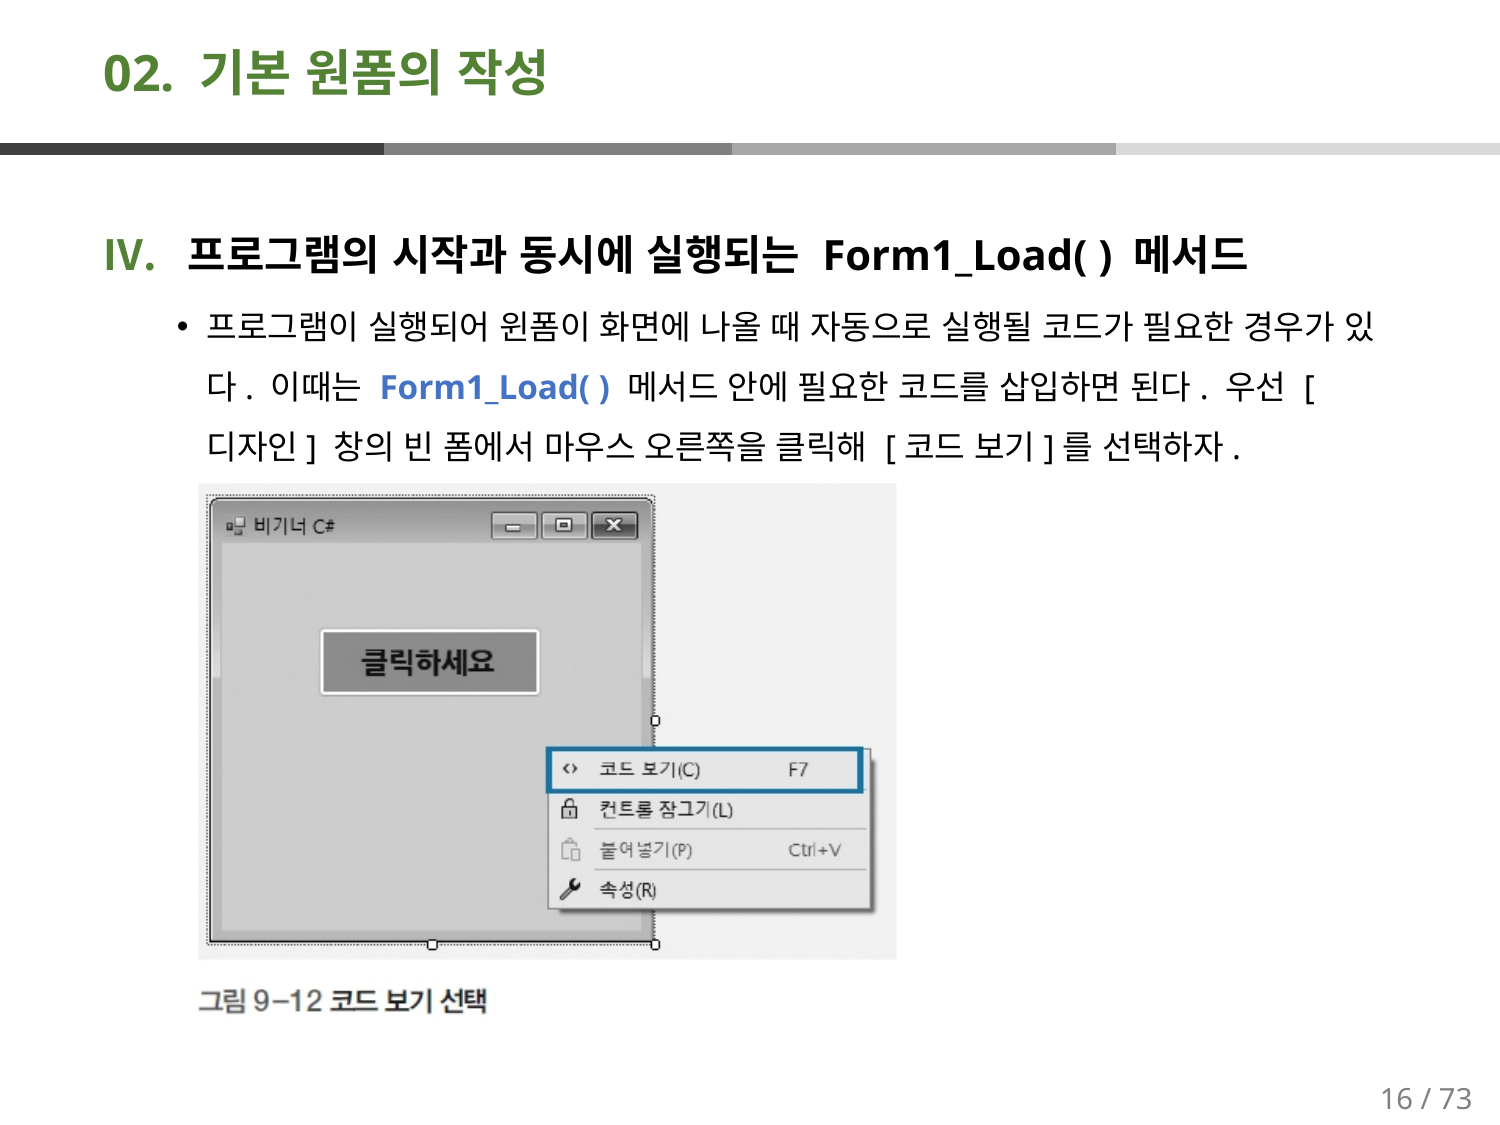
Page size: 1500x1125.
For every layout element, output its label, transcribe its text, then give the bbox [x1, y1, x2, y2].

list 프로그램의 시작과 동시에 실행되는 Form1_Load( ) 메서드 프로그램이 실행되어 윈폼이 화면에 나올 때 자동으로 실행될 코드가 필요한 경우가 있다. 이때는 Form1_Load( ) 메서드 안에 필요한 코드를 삽입하면 된다. 우선 [디자인] 창의 빈 폼에서 마우스 오른쪽을 클릭해 [코드 보기]를 선택하자. [88, 196, 1424, 1125]
title 02. 기본 원폼의 작성 [88, 30, 1400, 121]
picture [194, 479, 906, 1021]
